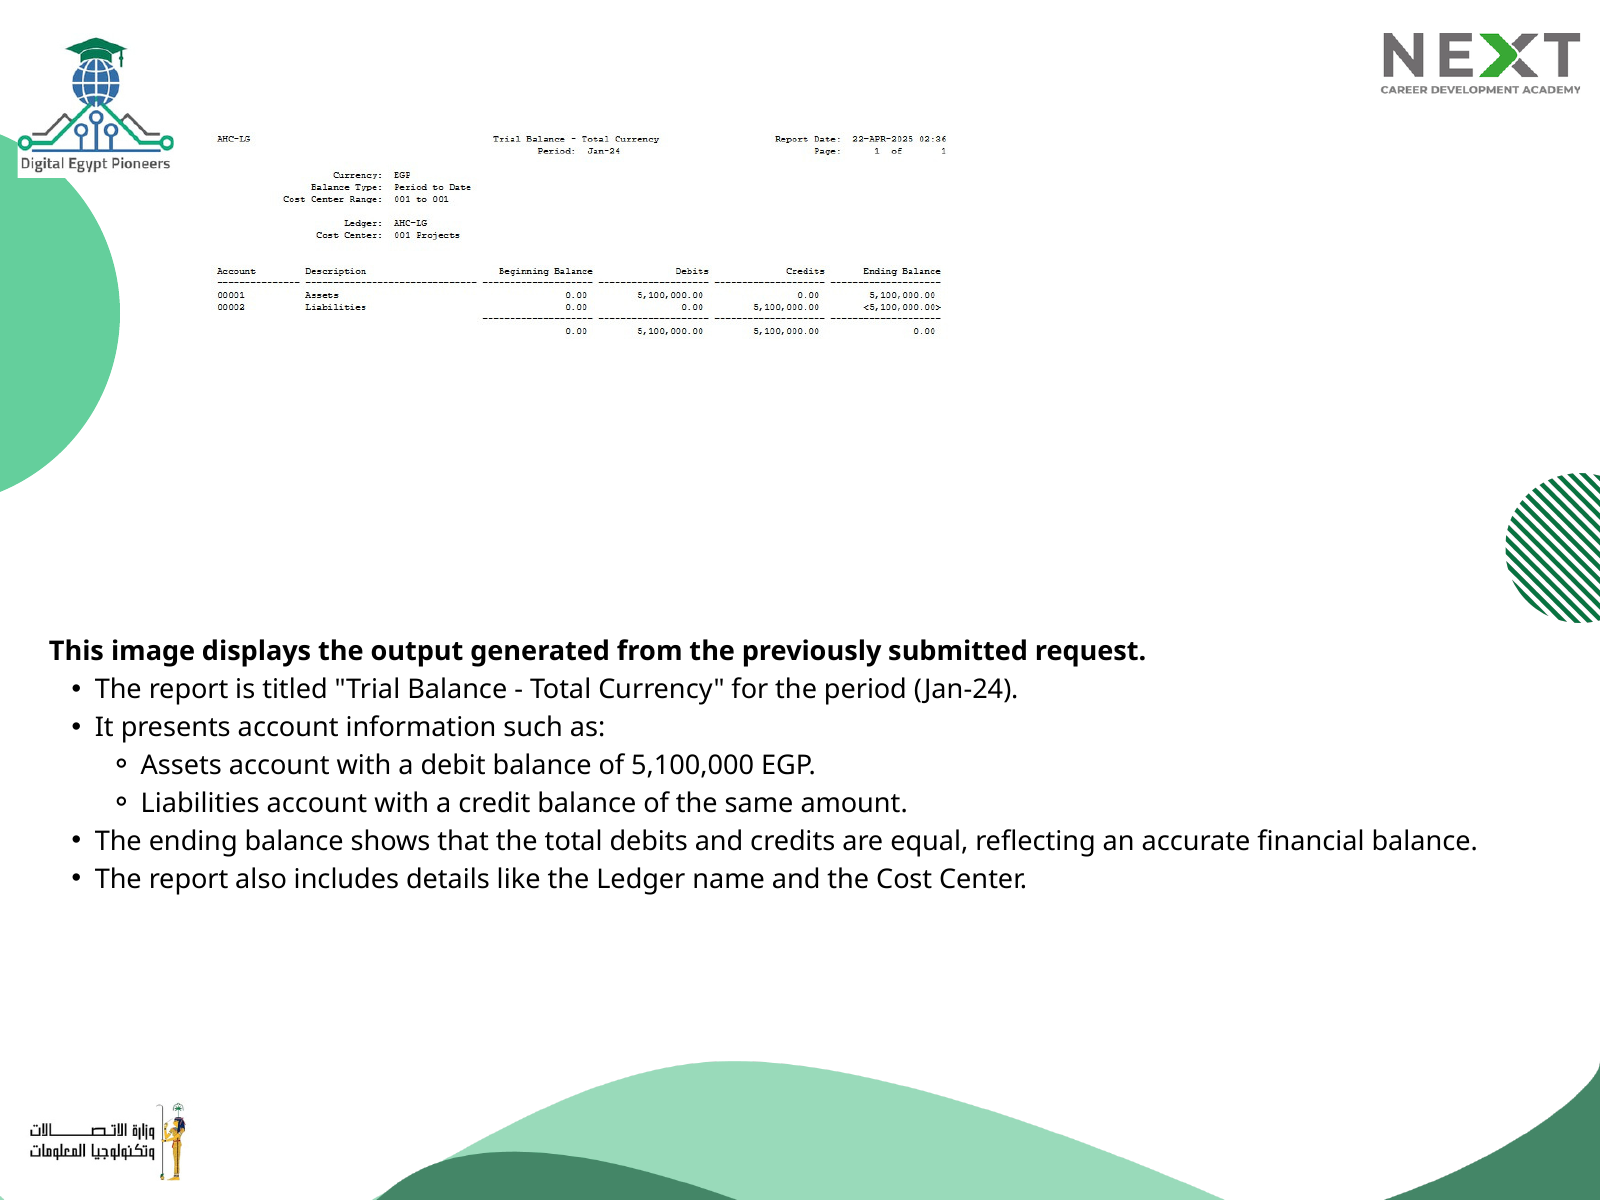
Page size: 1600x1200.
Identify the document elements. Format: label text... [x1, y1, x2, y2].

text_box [210, 105, 1470, 594]
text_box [0, 119, 121, 507]
text_box [17, 33, 174, 178]
text_box This image displays the output generated from the previously submitted request. The report is titled "Trial Balance - Total Currency" for the period (Jan-24). It presents account information such as: Assets account with a debit balance of 5,100,000 EGP. Liabilities account with a credit balance of the same amount. The ending balance shows that the total debits and credits are equal, reflecting an accurate financial balance. The report also includes details like the Ledger name and the Cost Center. [48, 628, 1506, 894]
text_box [1505, 473, 1600, 623]
text_box [1377, 33, 1581, 97]
text_box [17, 1100, 196, 1181]
text_box [0, 1037, 1600, 1200]
